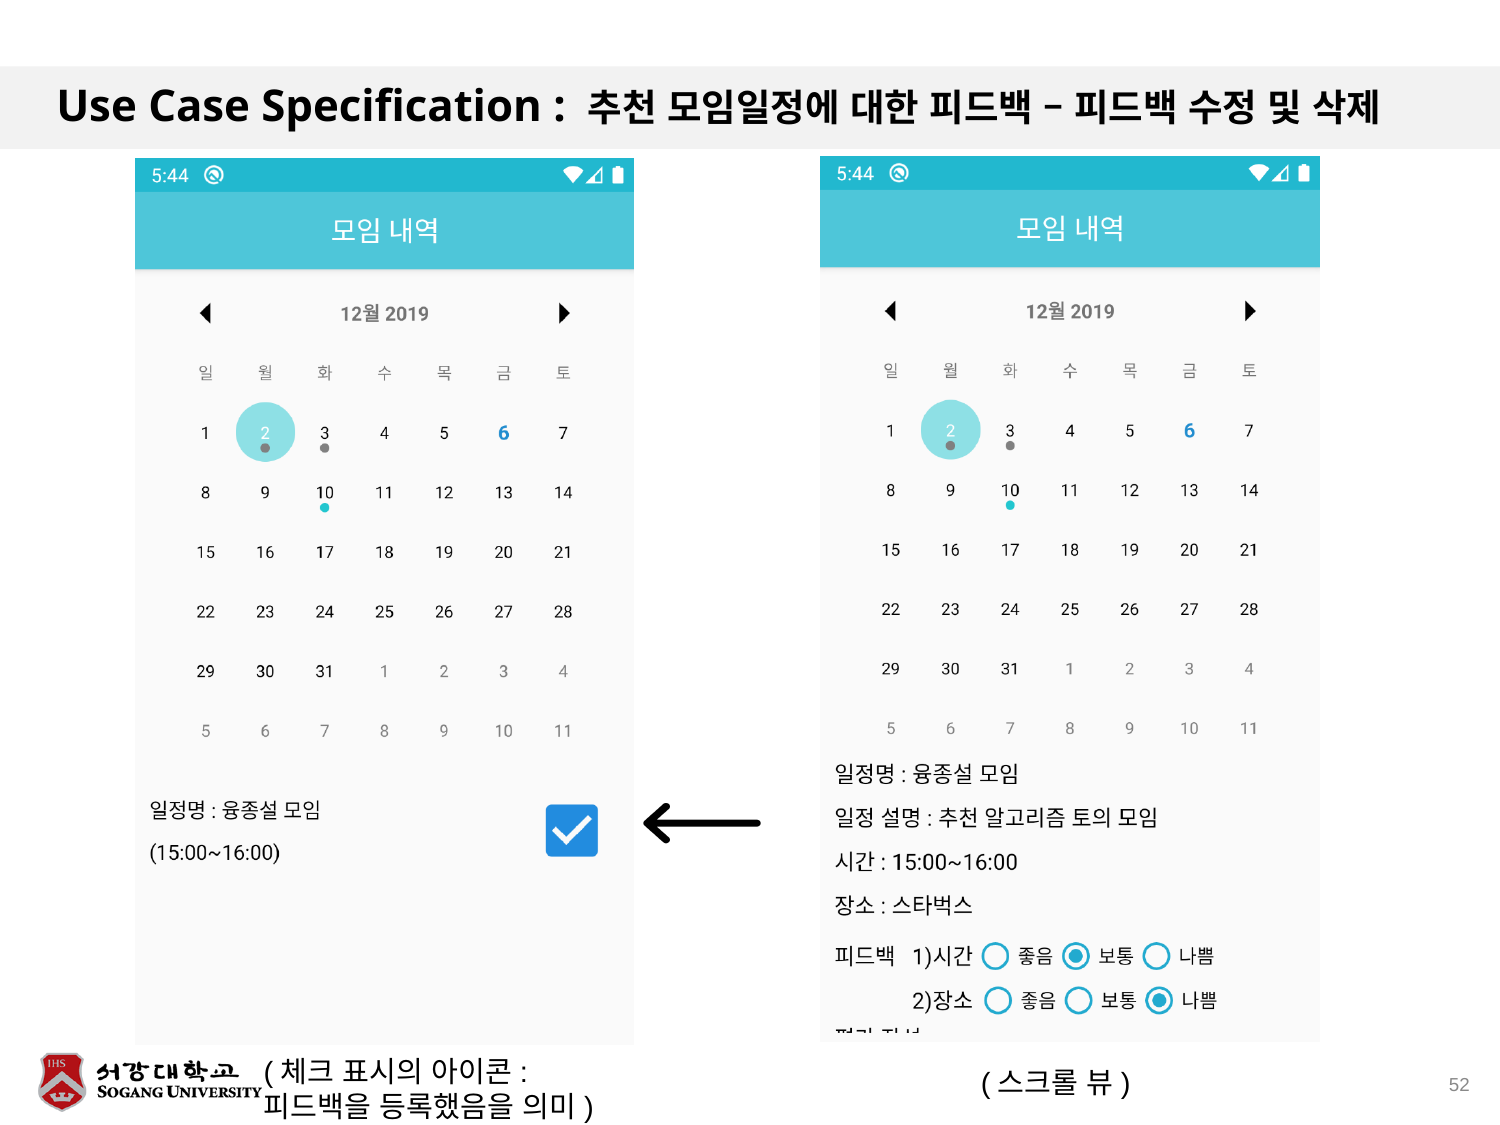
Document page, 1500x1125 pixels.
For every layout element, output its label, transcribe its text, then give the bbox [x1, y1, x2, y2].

picture [638, 766, 766, 880]
picture [0, 158, 634, 1125]
picture [820, 156, 1320, 1042]
title Use Case Specification : 추천 모임일정에 대한 피드백 – 피드백 수정 및 삭제 [41, 64, 1459, 149]
slide_number 52 [1147, 1053, 1485, 1114]
text_box (스크롤 뷰) [966, 1057, 1169, 1107]
text_box (체크 표시의 아이콘: 피드백을 등록했음을 의미) [248, 1045, 830, 1125]
